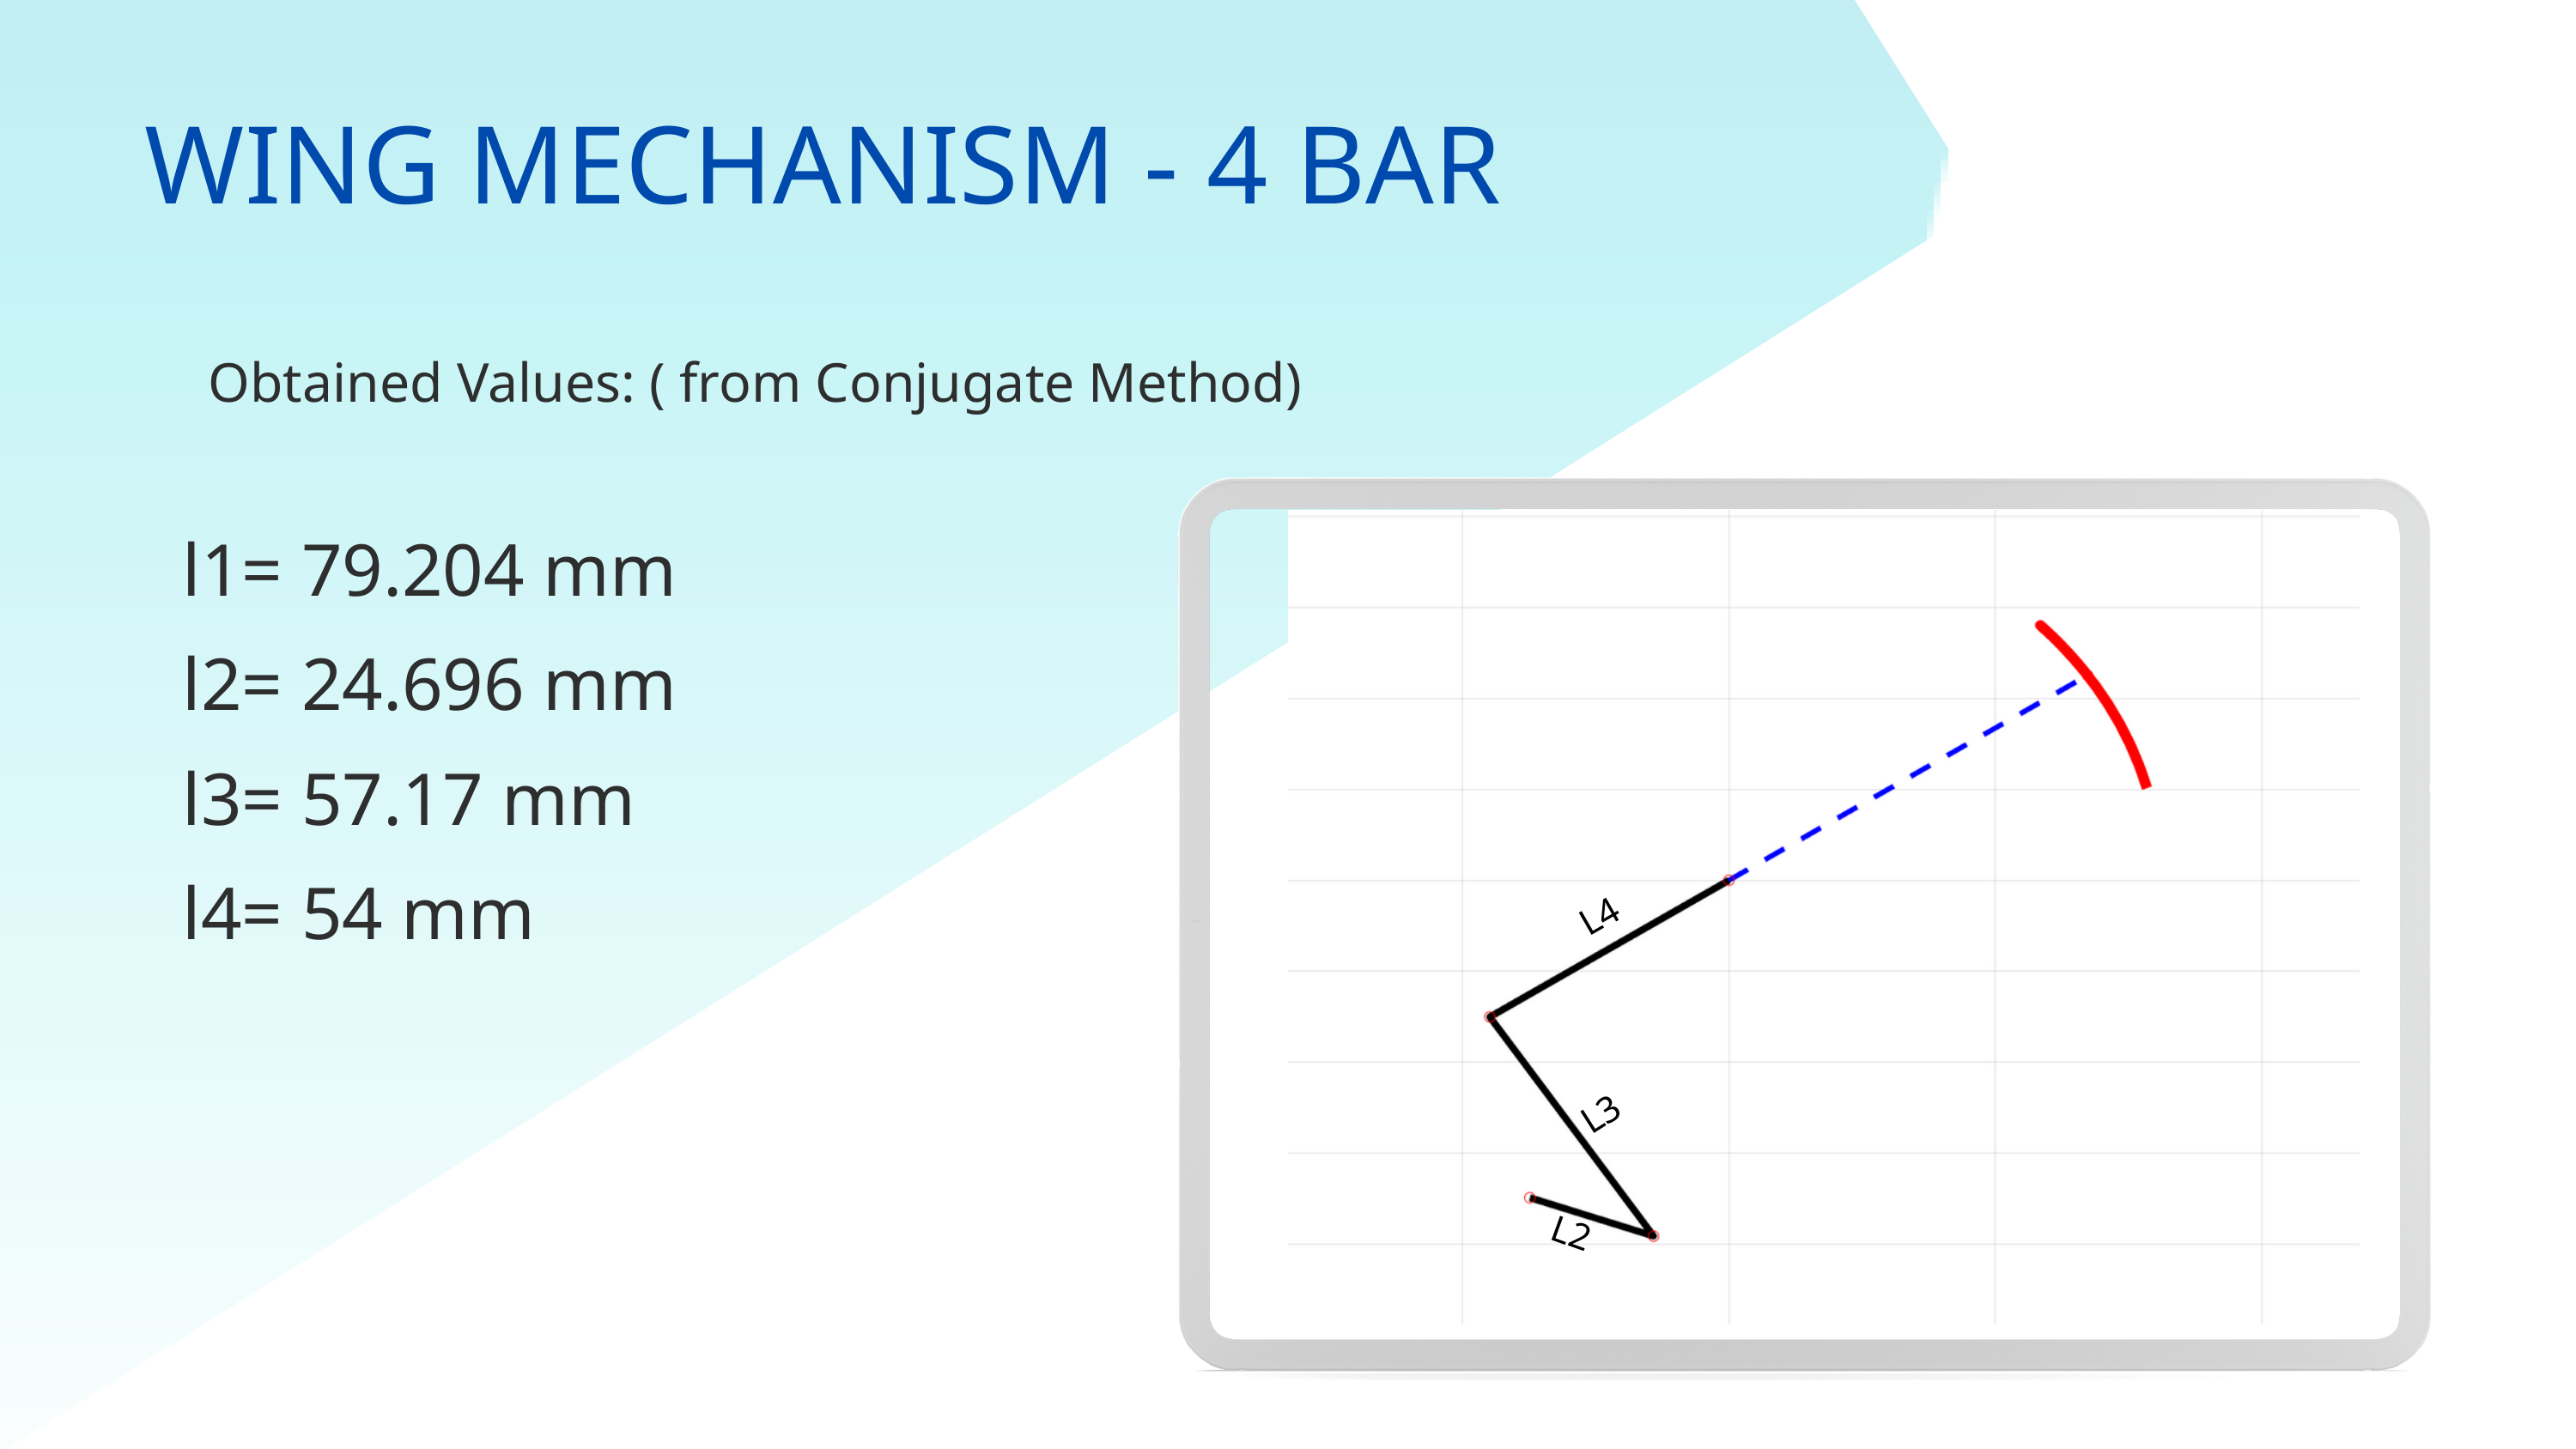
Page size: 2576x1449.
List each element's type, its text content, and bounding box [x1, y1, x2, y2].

text_box WING MECHANISM - 4 BAR [144, 118, 2066, 226]
text_box [1176, 477, 2432, 1380]
text_box L2 [1545, 1211, 1597, 1260]
text_box l1= 79.204 mm l2= 24.696 mm l3= 57.17 mm l4= 54 mm [182, 495, 1176, 1069]
text_box L4 [1573, 892, 1629, 945]
text_box L3 [1576, 1089, 1629, 1143]
text_box [1287, 510, 2360, 1325]
text_box [0, 0, 1950, 1449]
text_box Obtained Values: ( from Conjugate Method) [209, 327, 1400, 414]
